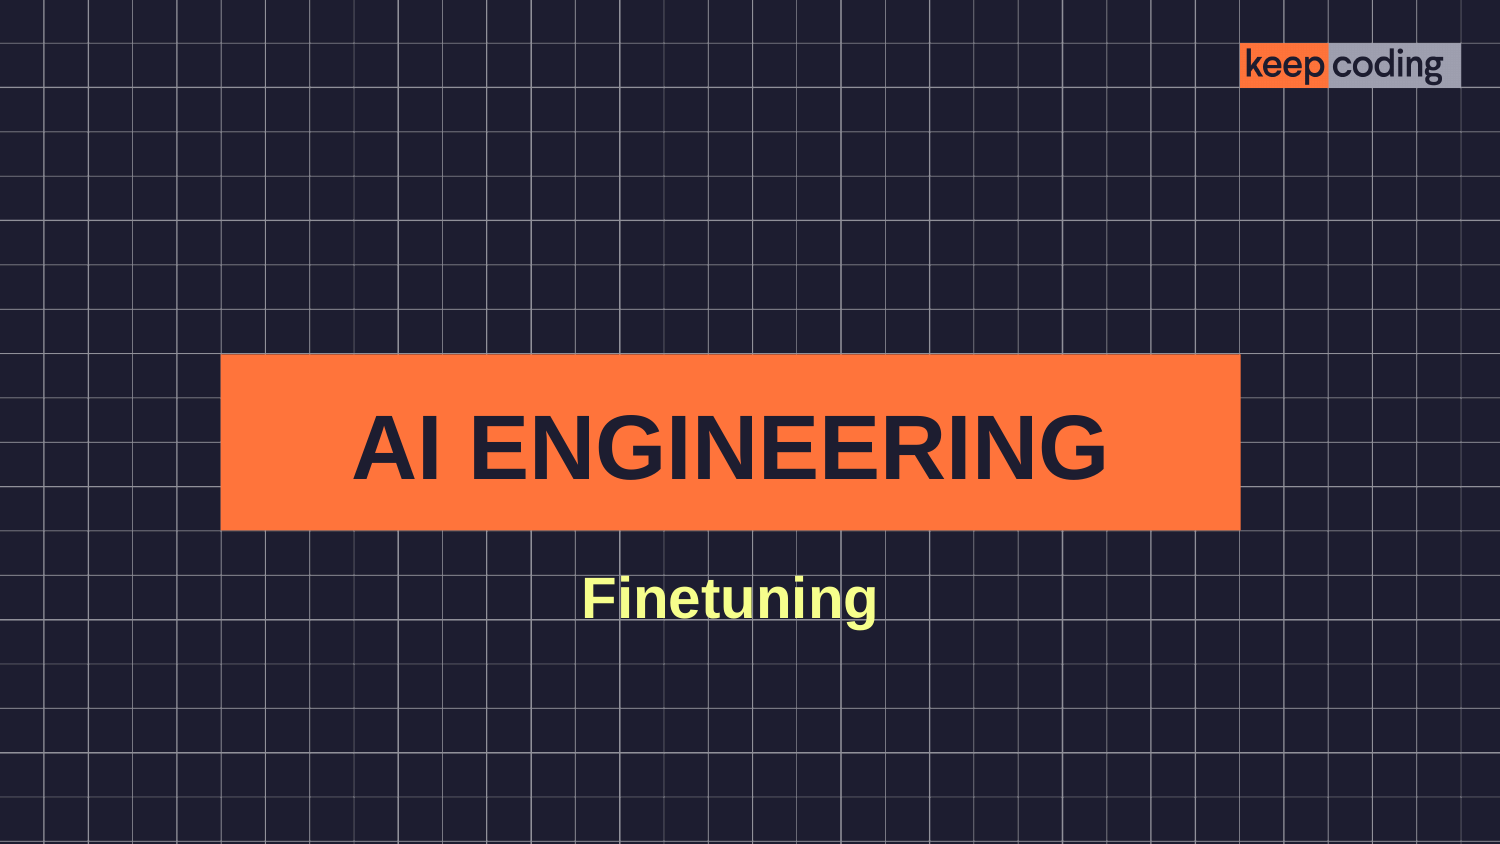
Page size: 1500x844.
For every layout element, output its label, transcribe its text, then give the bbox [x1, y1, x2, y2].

subtitle Finetuning [220, 530, 1241, 661]
text_box [220, 354, 1241, 530]
subtitle AI ENGINEERING [318, 377, 1143, 508]
picture [1240, 43, 1461, 88]
